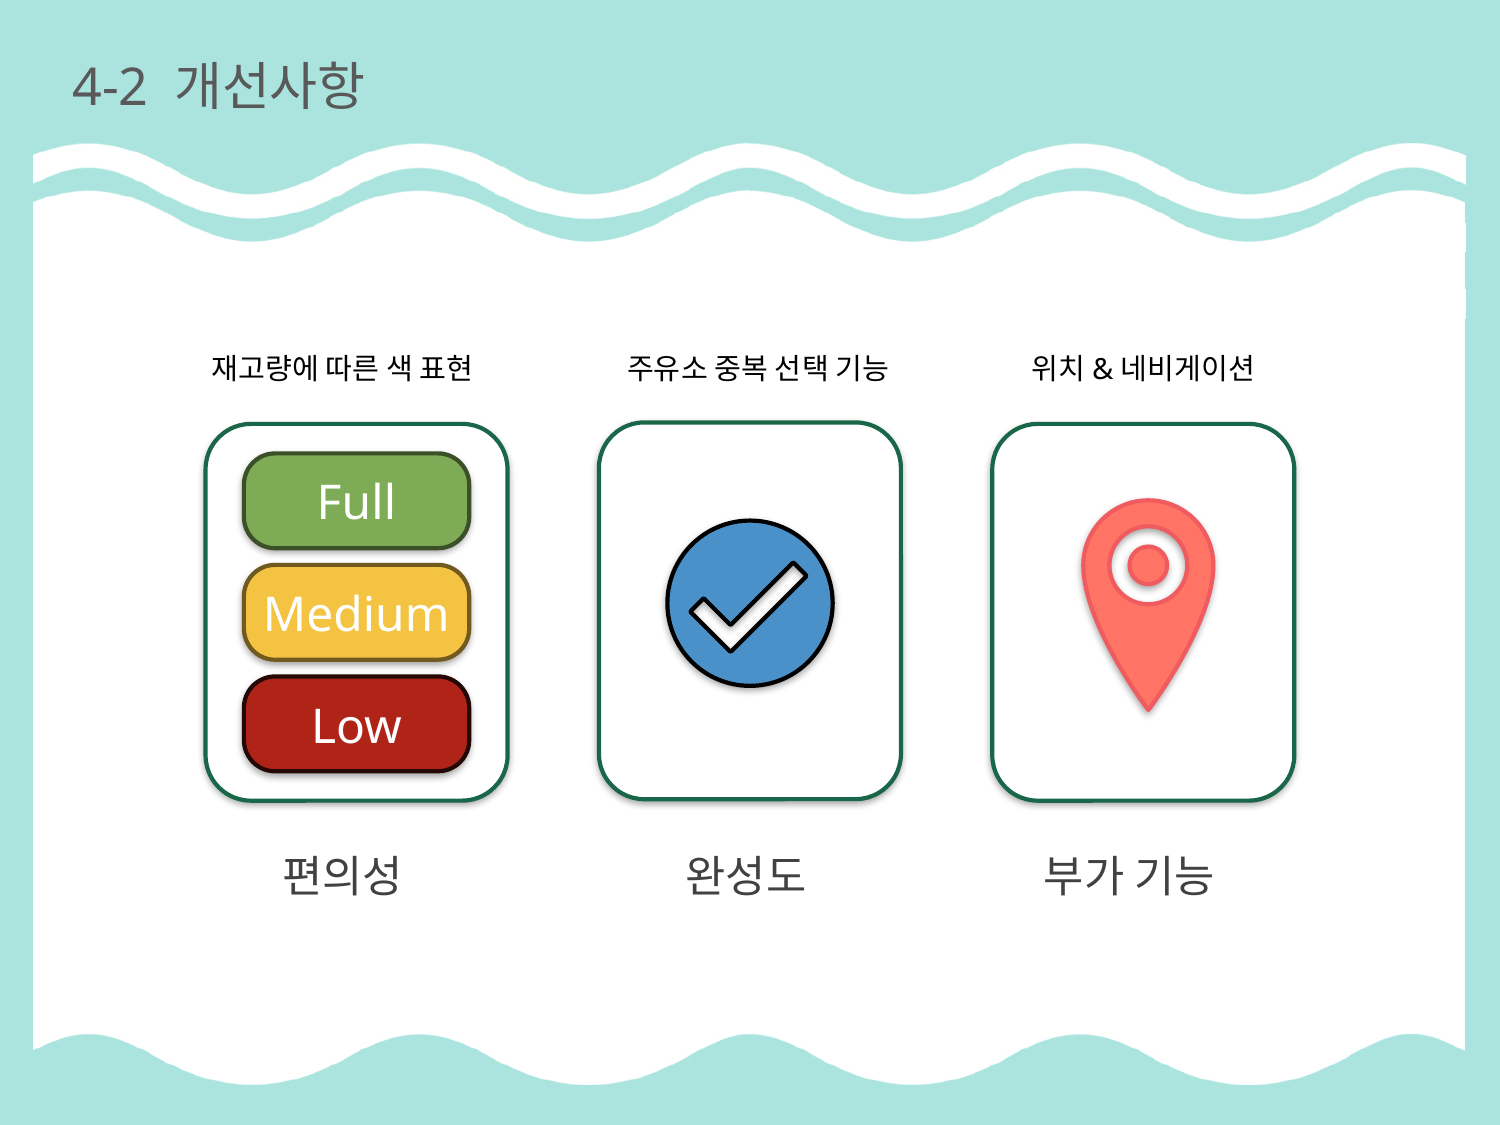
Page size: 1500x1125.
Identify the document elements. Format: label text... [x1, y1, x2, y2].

text_box 주유소 중복 선택 기능 [619, 343, 898, 393]
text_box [598, 422, 902, 800]
text_box 위치&네비게이션 [1023, 343, 1264, 393]
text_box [992, 423, 1295, 801]
text_box 부가 기능 [1036, 841, 1223, 910]
text_box 완성도 [657, 841, 815, 910]
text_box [205, 423, 508, 801]
text_box 재고량에 따른 색 표현 [203, 343, 482, 393]
text_box 편의성 [274, 841, 411, 910]
picture [0, 0, 1500, 1125]
title 4-2 개선사항 [64, 18, 1323, 151]
